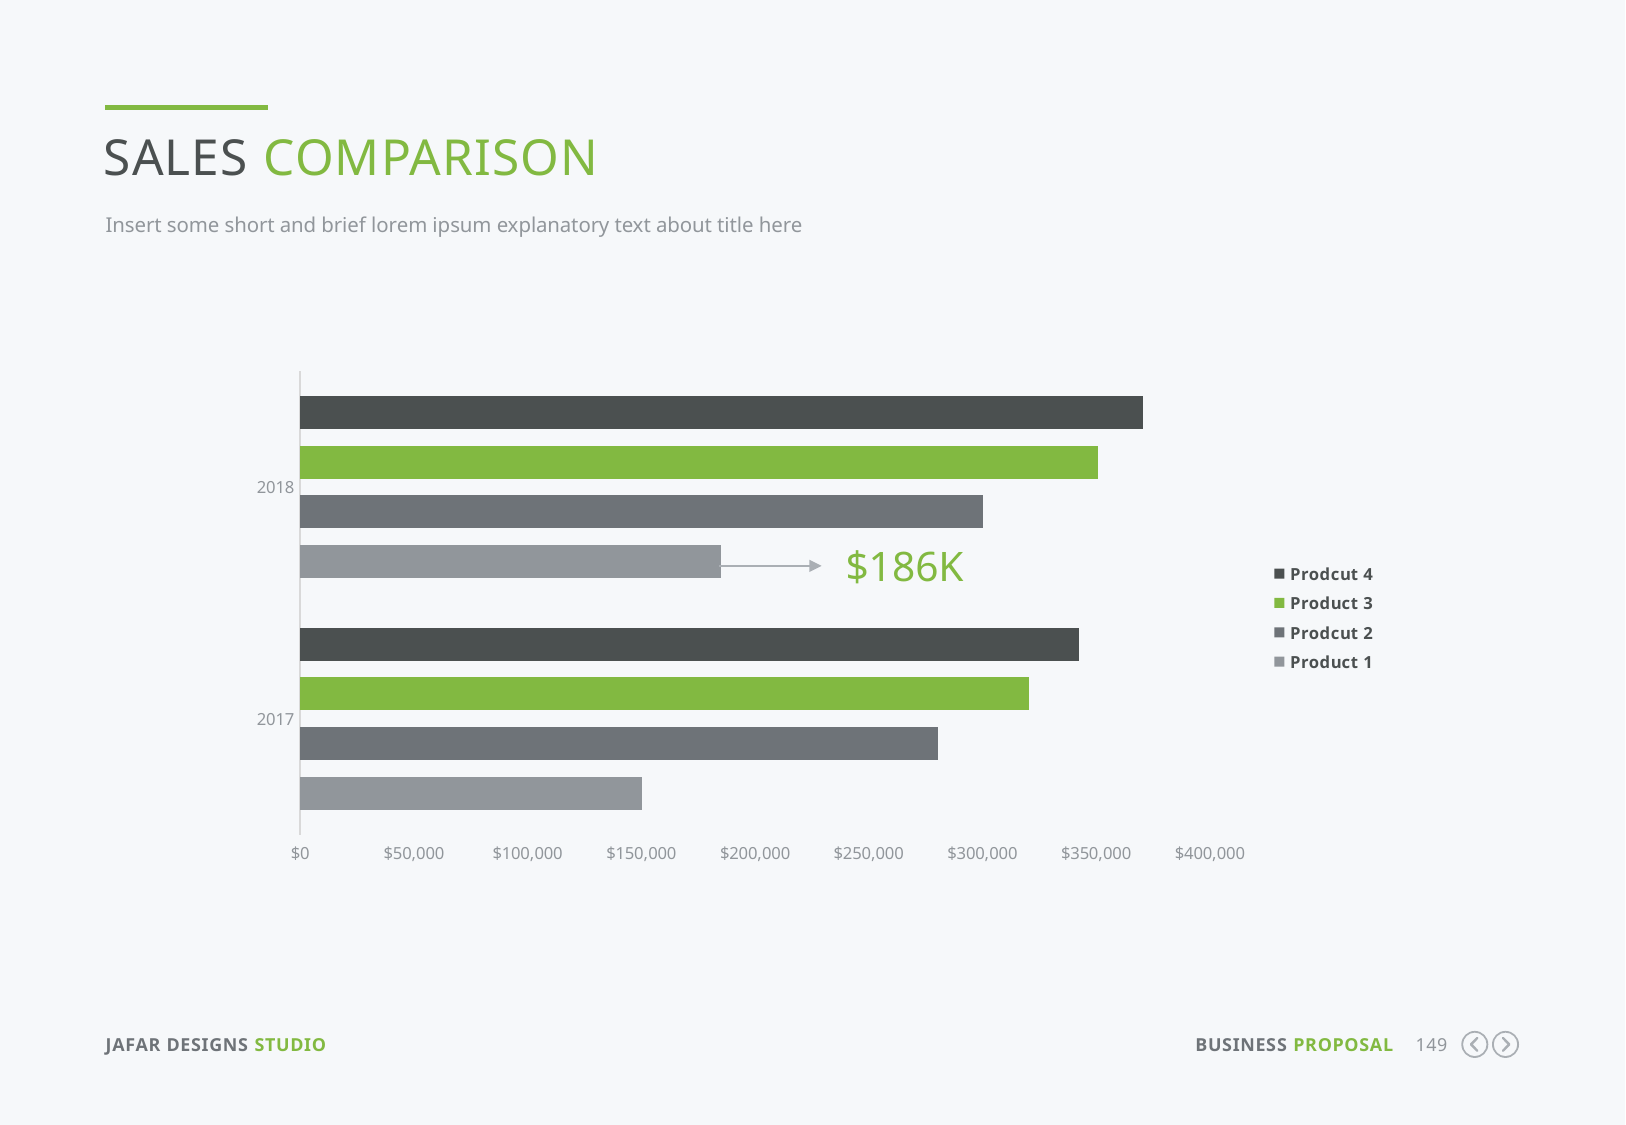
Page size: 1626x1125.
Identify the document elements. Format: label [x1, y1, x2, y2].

list [105, 209, 1519, 241]
chart [233, 360, 1392, 875]
list [103, 125, 1518, 188]
